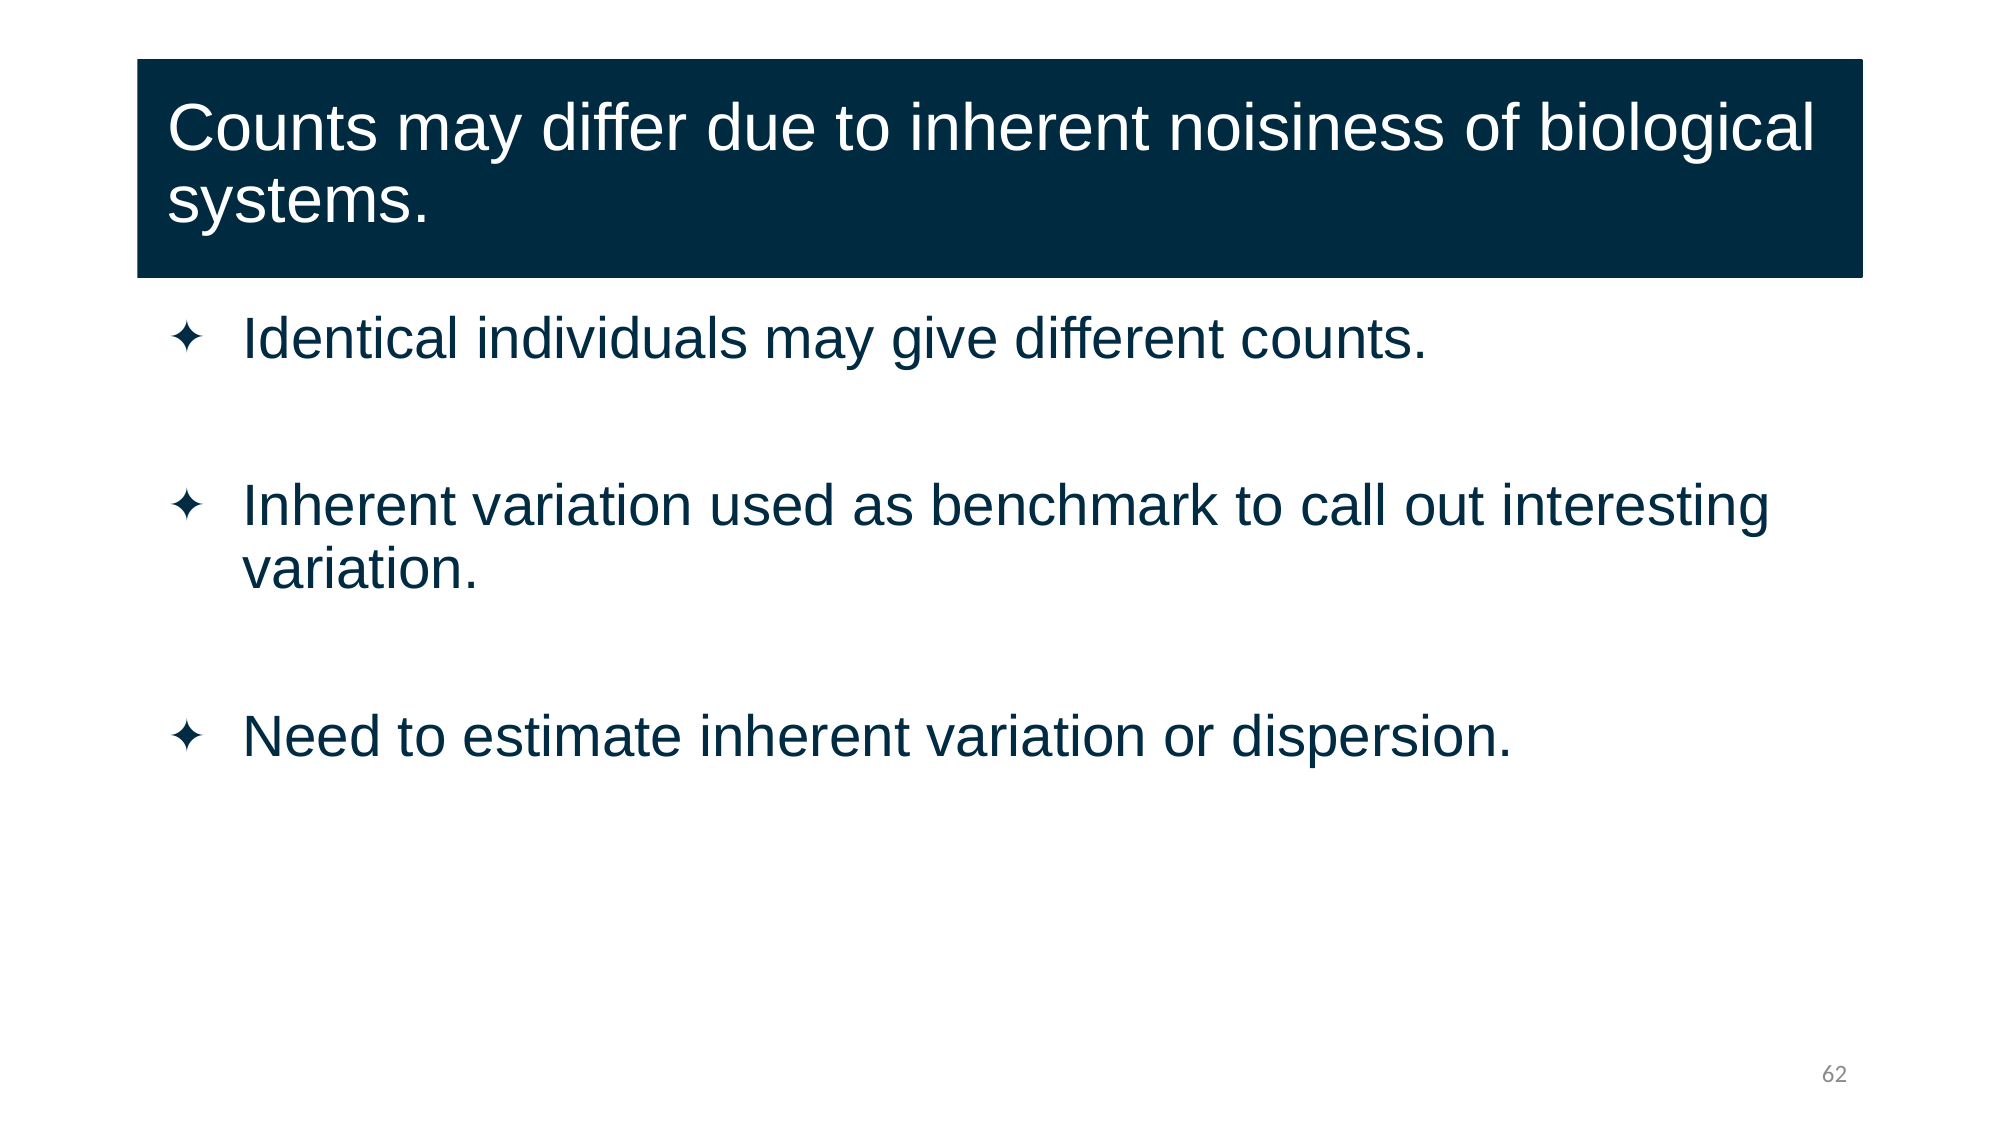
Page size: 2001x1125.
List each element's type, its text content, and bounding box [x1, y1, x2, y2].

list Identical individuals may give different counts. Inherent variation used as benchmark to call out interesting variation. Need to estimate inherent variation or dispersion. [137, 307, 1863, 774]
slide_number 62 [1412, 1042, 1863, 1103]
title Counts may differ due to inherent noisiness of biological systems. [137, 59, 1863, 278]
